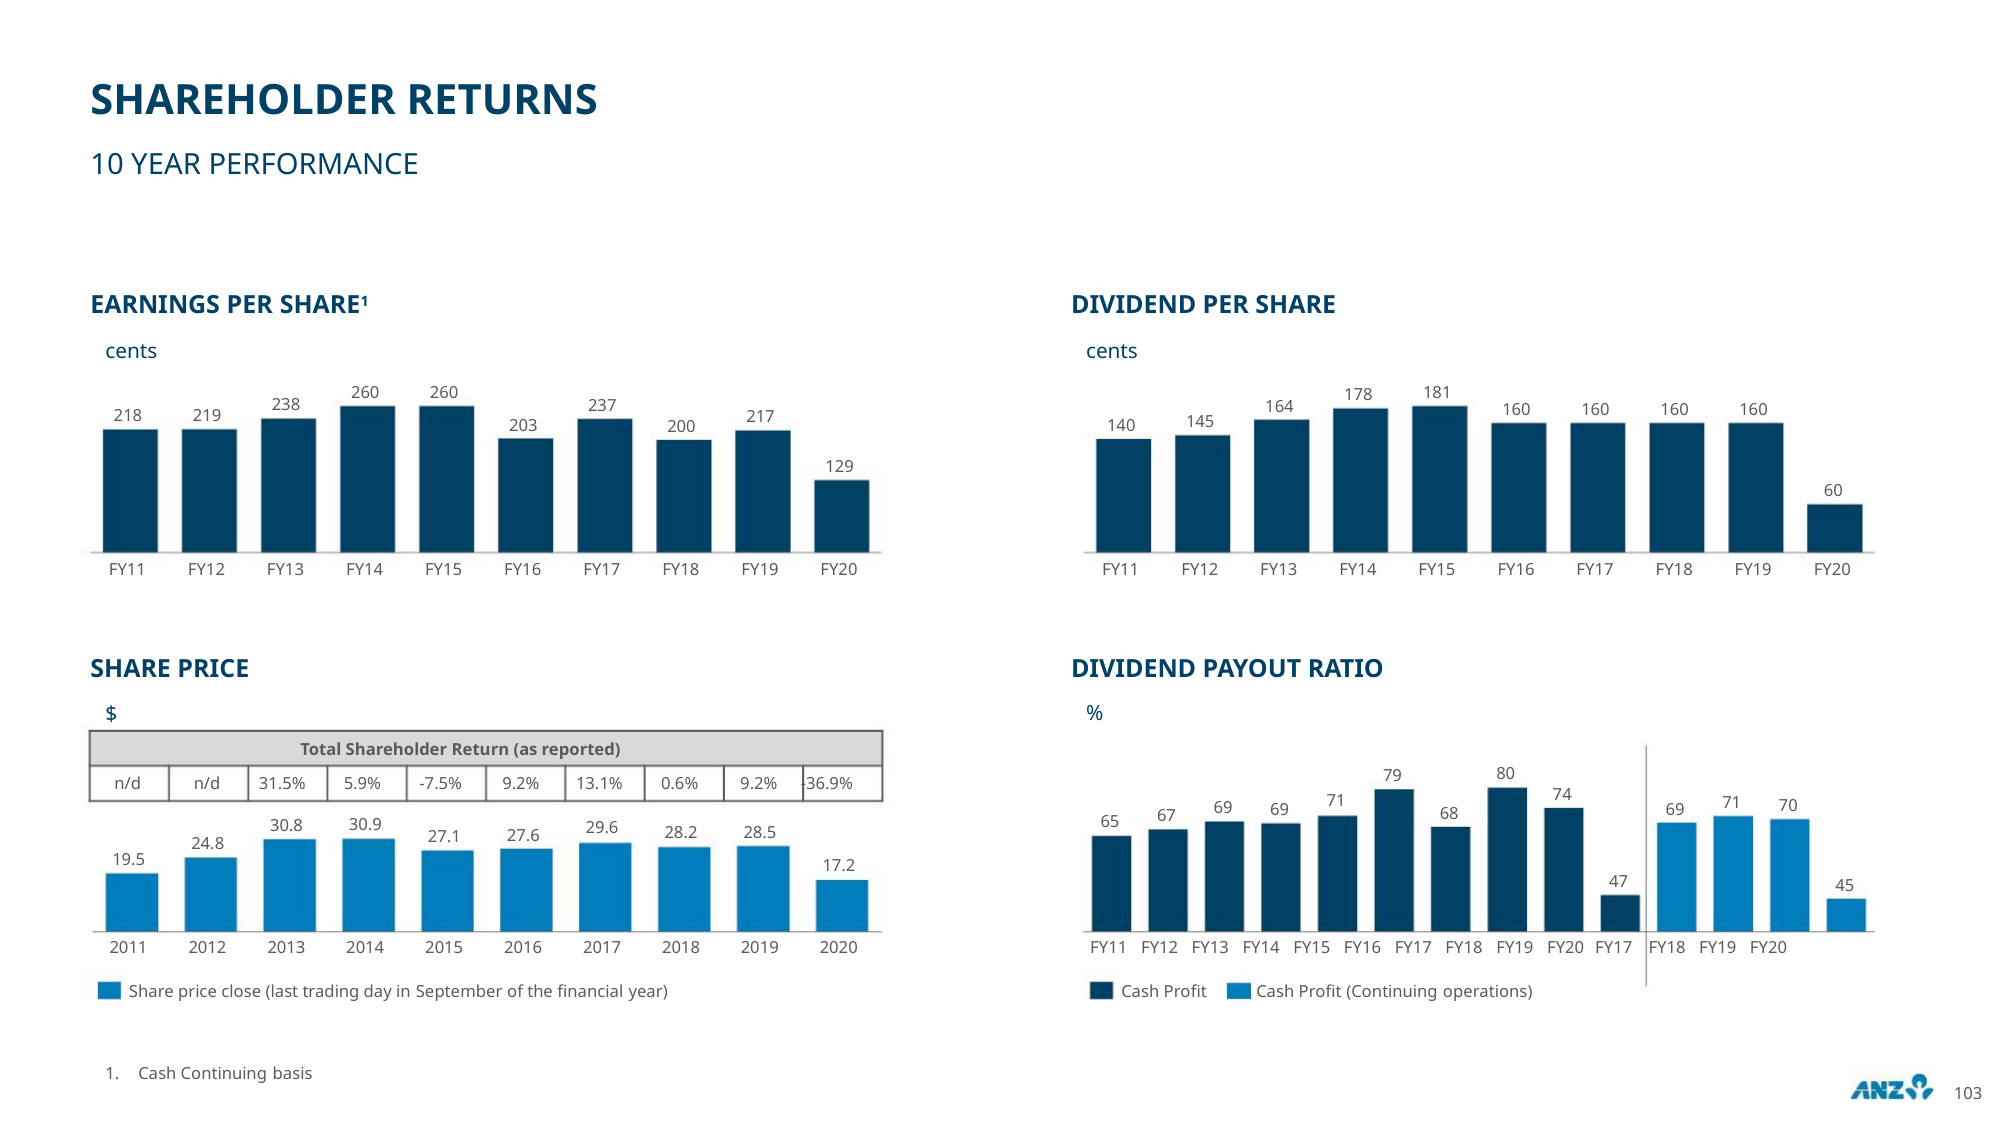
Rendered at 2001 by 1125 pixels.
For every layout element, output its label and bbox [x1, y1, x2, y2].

text_box [0, 0, 2000, 1125]
